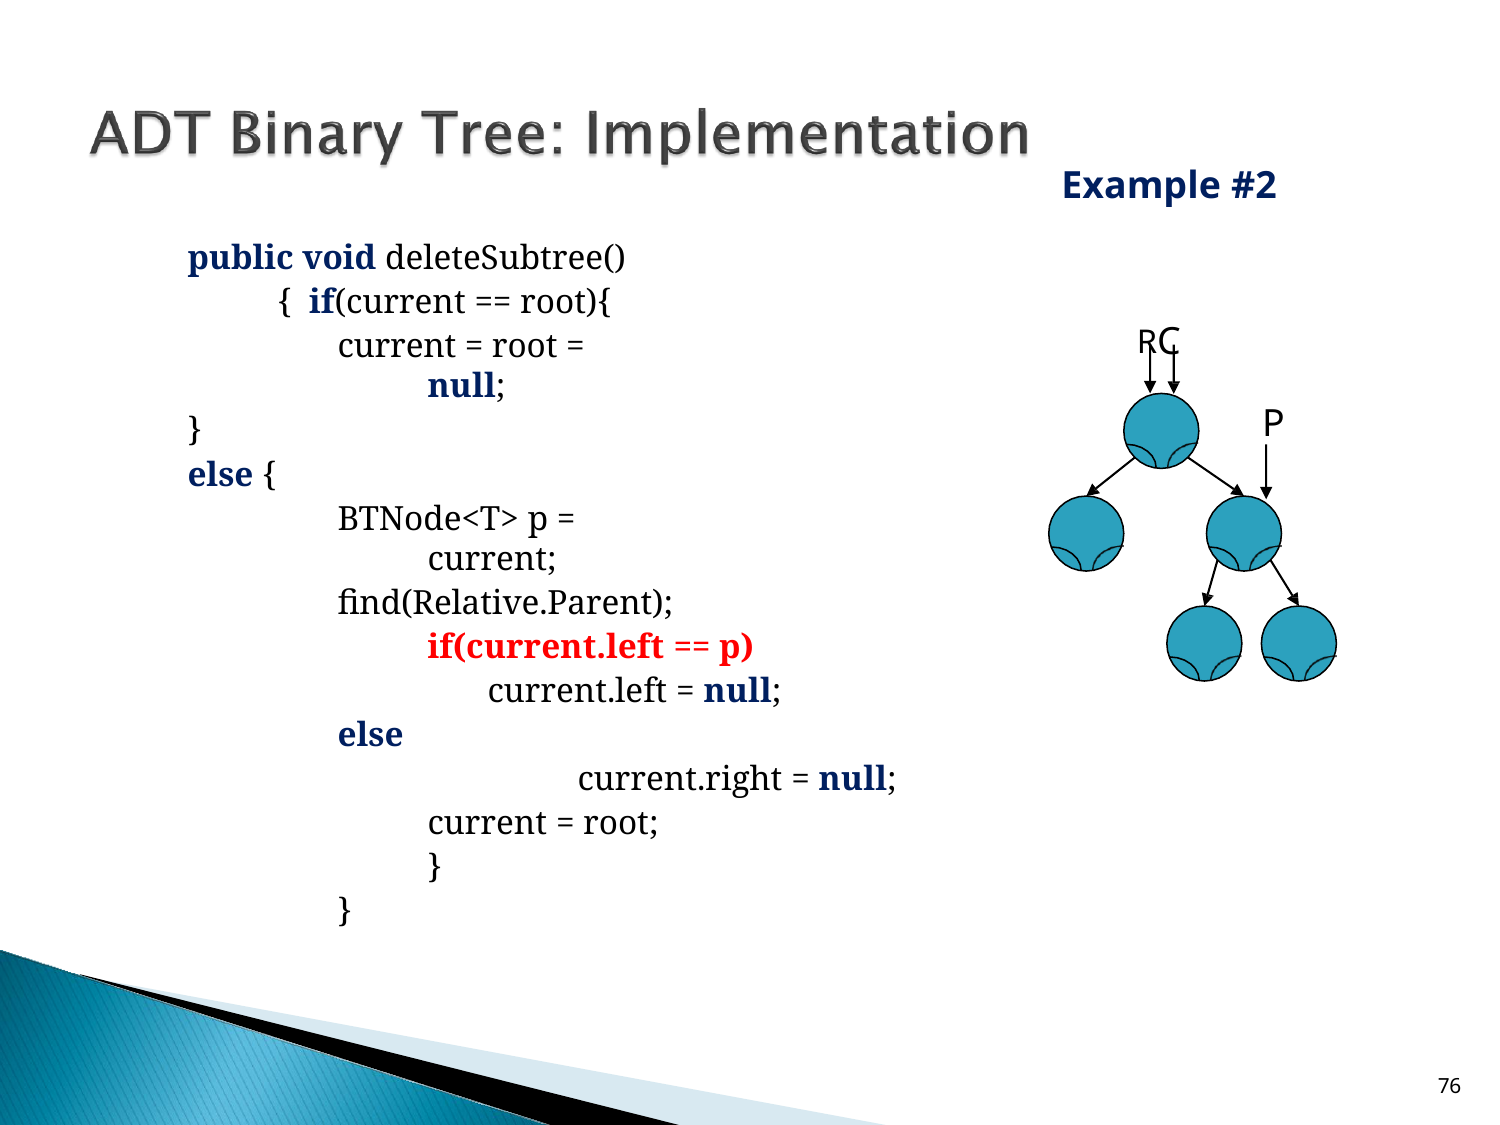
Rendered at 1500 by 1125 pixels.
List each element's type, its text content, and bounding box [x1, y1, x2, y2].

text_box P [1260, 399, 1285, 445]
text_box [1201, 559, 1219, 607]
text_box [1166, 606, 1242, 682]
text_box [1206, 496, 1282, 572]
text_box [1165, 440, 1199, 469]
text_box [1264, 656, 1294, 681]
text_box public void deleteSubtree(){ if(current == root){ current = root = null; } else { BTNode<T> p = current; find(Relative.Parent); if(current.left == p) current.left = null; else current.right = null; current = root; } } [185, 232, 931, 930]
text_box [1247, 543, 1283, 572]
text_box [1259, 444, 1273, 500]
picture [0, 948, 558, 1125]
text_box [1209, 546, 1239, 571]
text_box [1261, 606, 1337, 682]
title Example #2 [222, 149, 1278, 350]
text_box [1187, 456, 1245, 497]
slide_number 10 [1435, 1054, 1469, 1125]
text_box [1123, 393, 1199, 469]
text_box [1269, 559, 1299, 606]
text_box [1169, 656, 1200, 681]
text_box RC [1175, 350, 1187, 366]
text_box [1126, 444, 1157, 468]
text_box [49, 83, 1089, 180]
text_box [1167, 350, 1181, 394]
text_box [1208, 653, 1242, 682]
text_box RC [1134, 350, 1172, 366]
text_box [1048, 496, 1124, 572]
text_box [1051, 546, 1082, 571]
text_box [1302, 653, 1338, 682]
text_box [1090, 543, 1125, 572]
text_box [1086, 456, 1136, 497]
text_box [1143, 366, 1157, 394]
